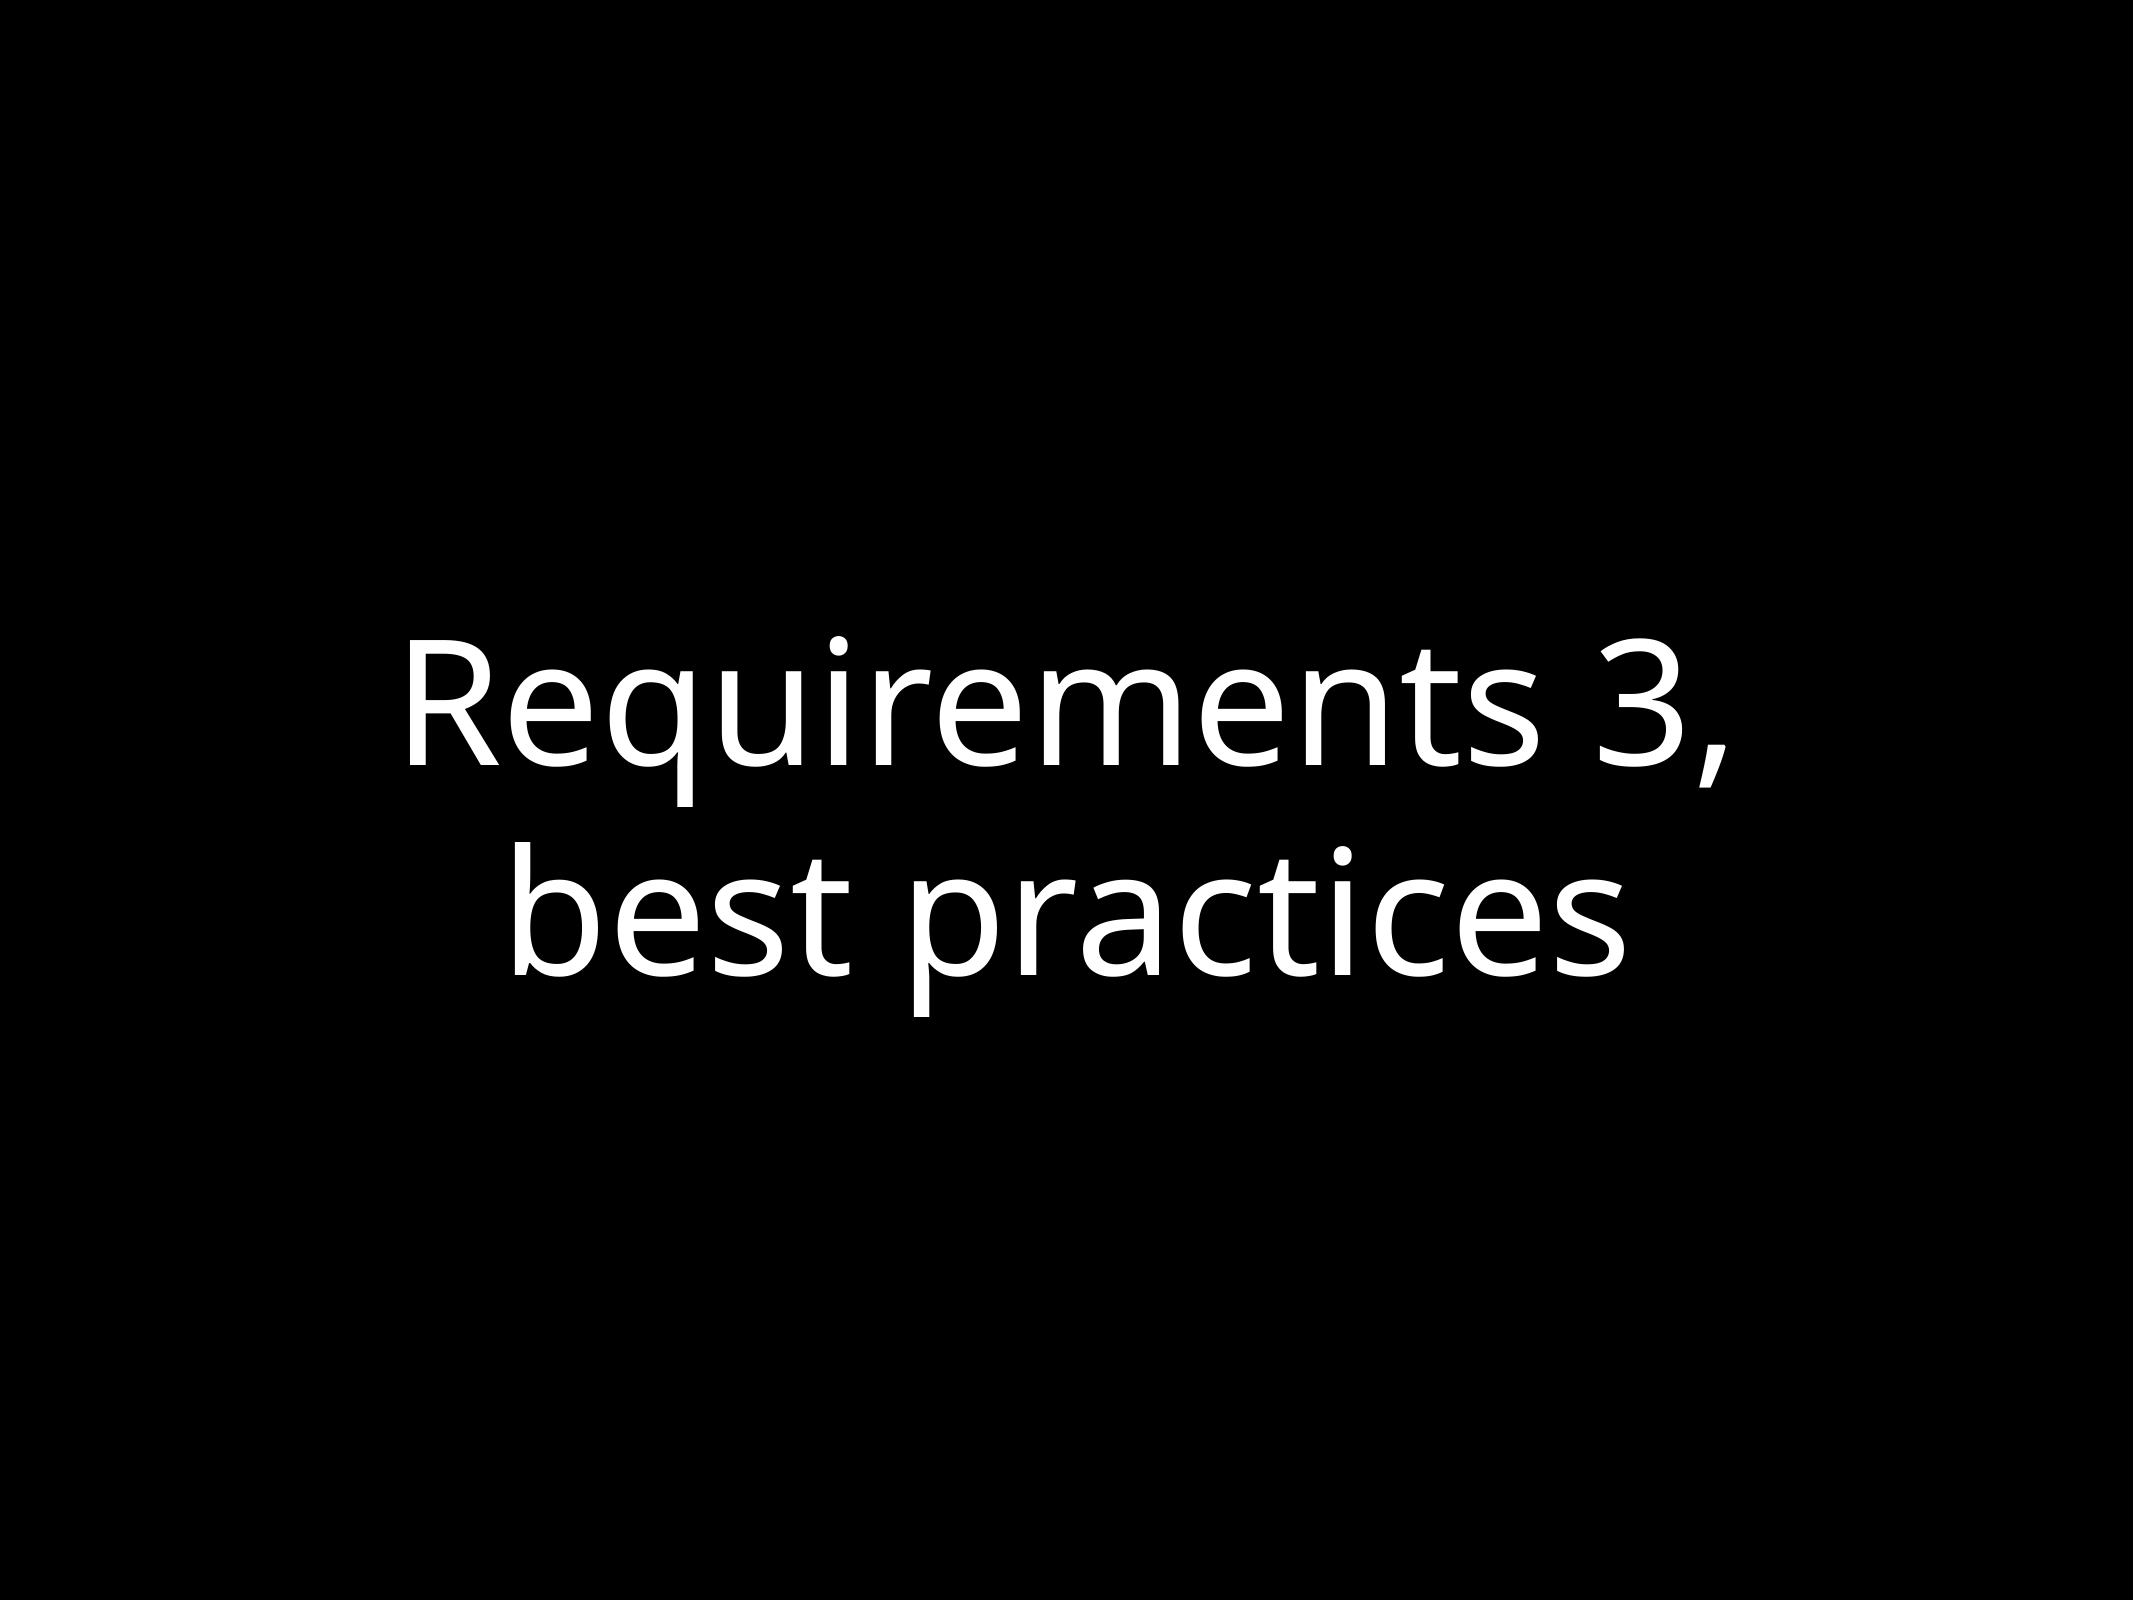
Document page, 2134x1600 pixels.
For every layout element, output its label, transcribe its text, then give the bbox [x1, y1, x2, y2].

title Requirements 3, best practices [207, 486, 1926, 1113]
